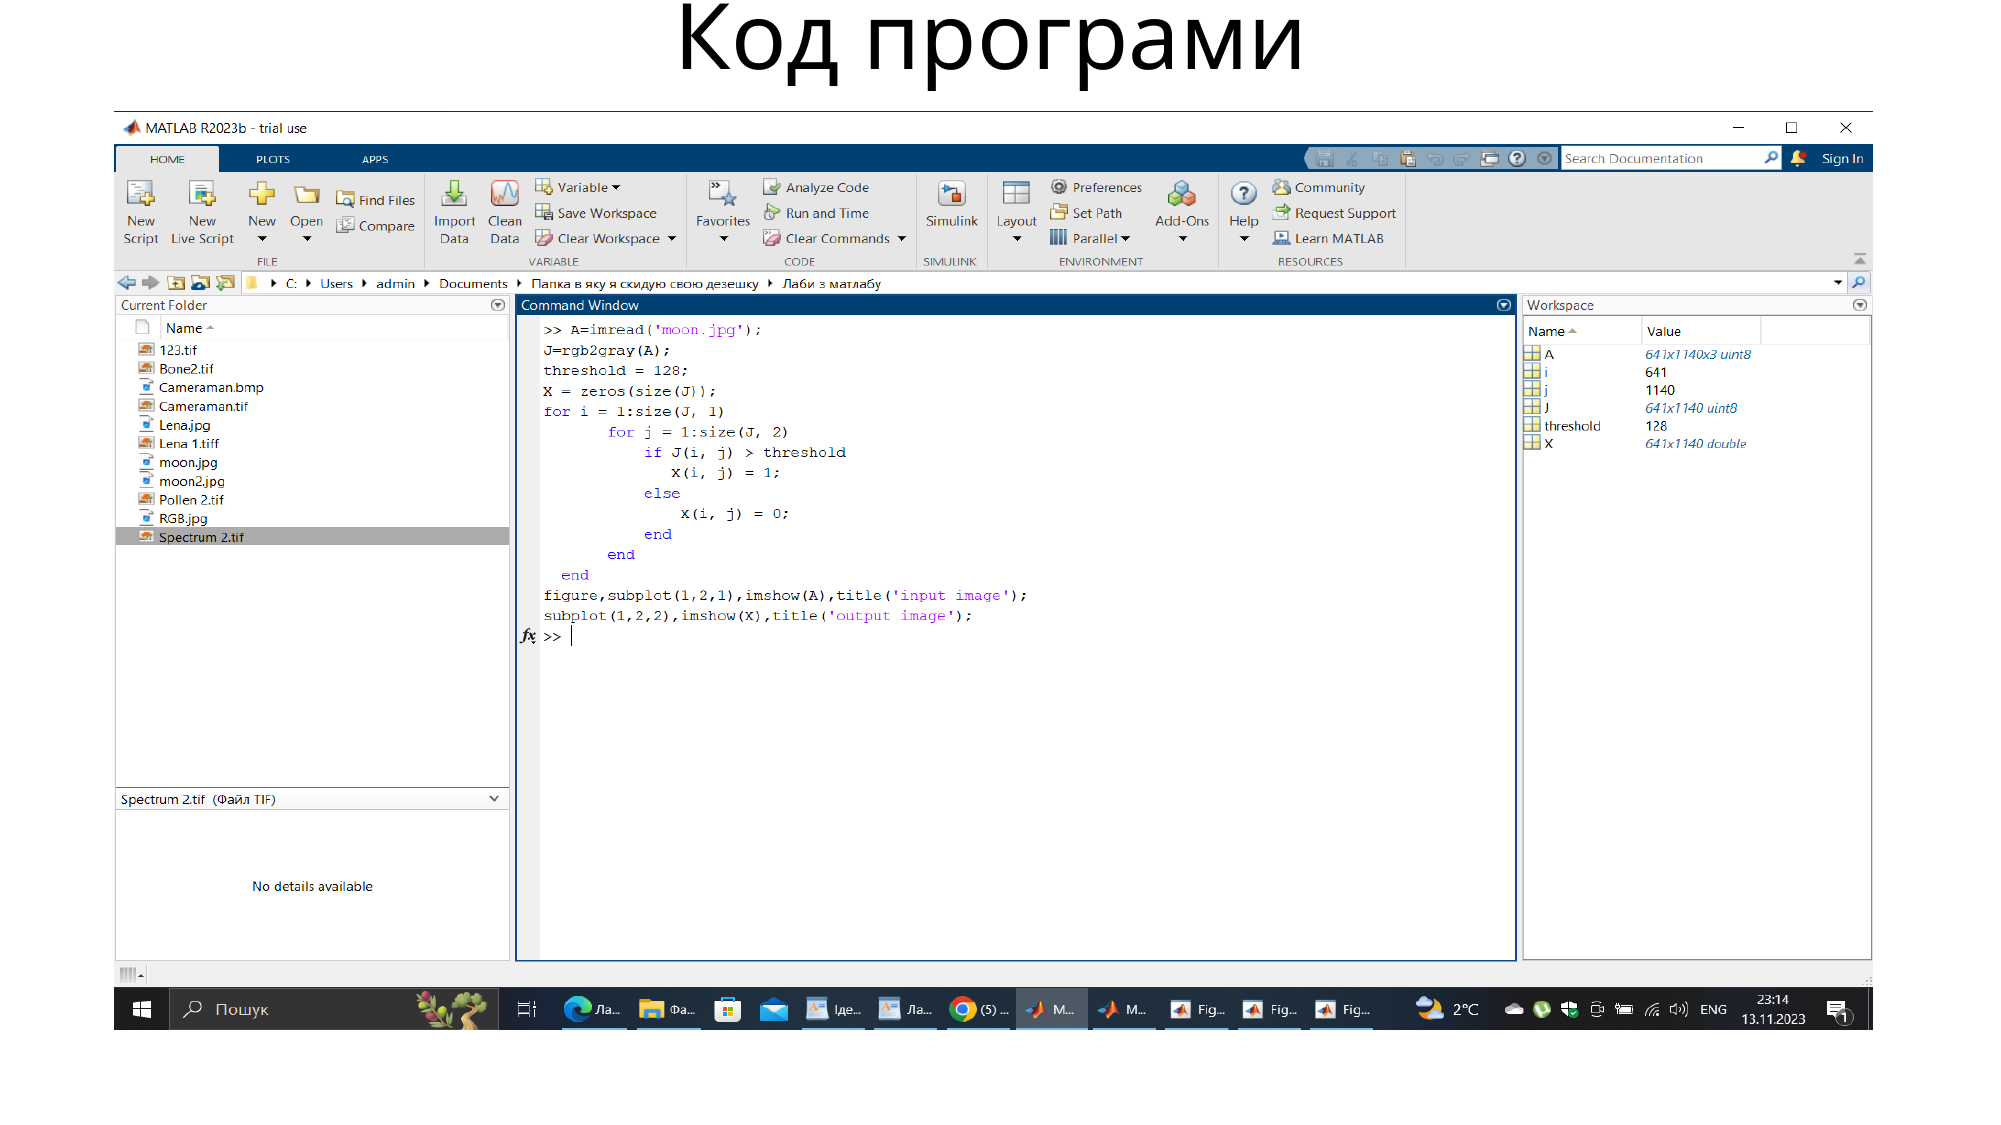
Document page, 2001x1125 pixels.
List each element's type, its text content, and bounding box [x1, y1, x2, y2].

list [114, 111, 1873, 1030]
title Код програми [659, 0, 2000, 149]
